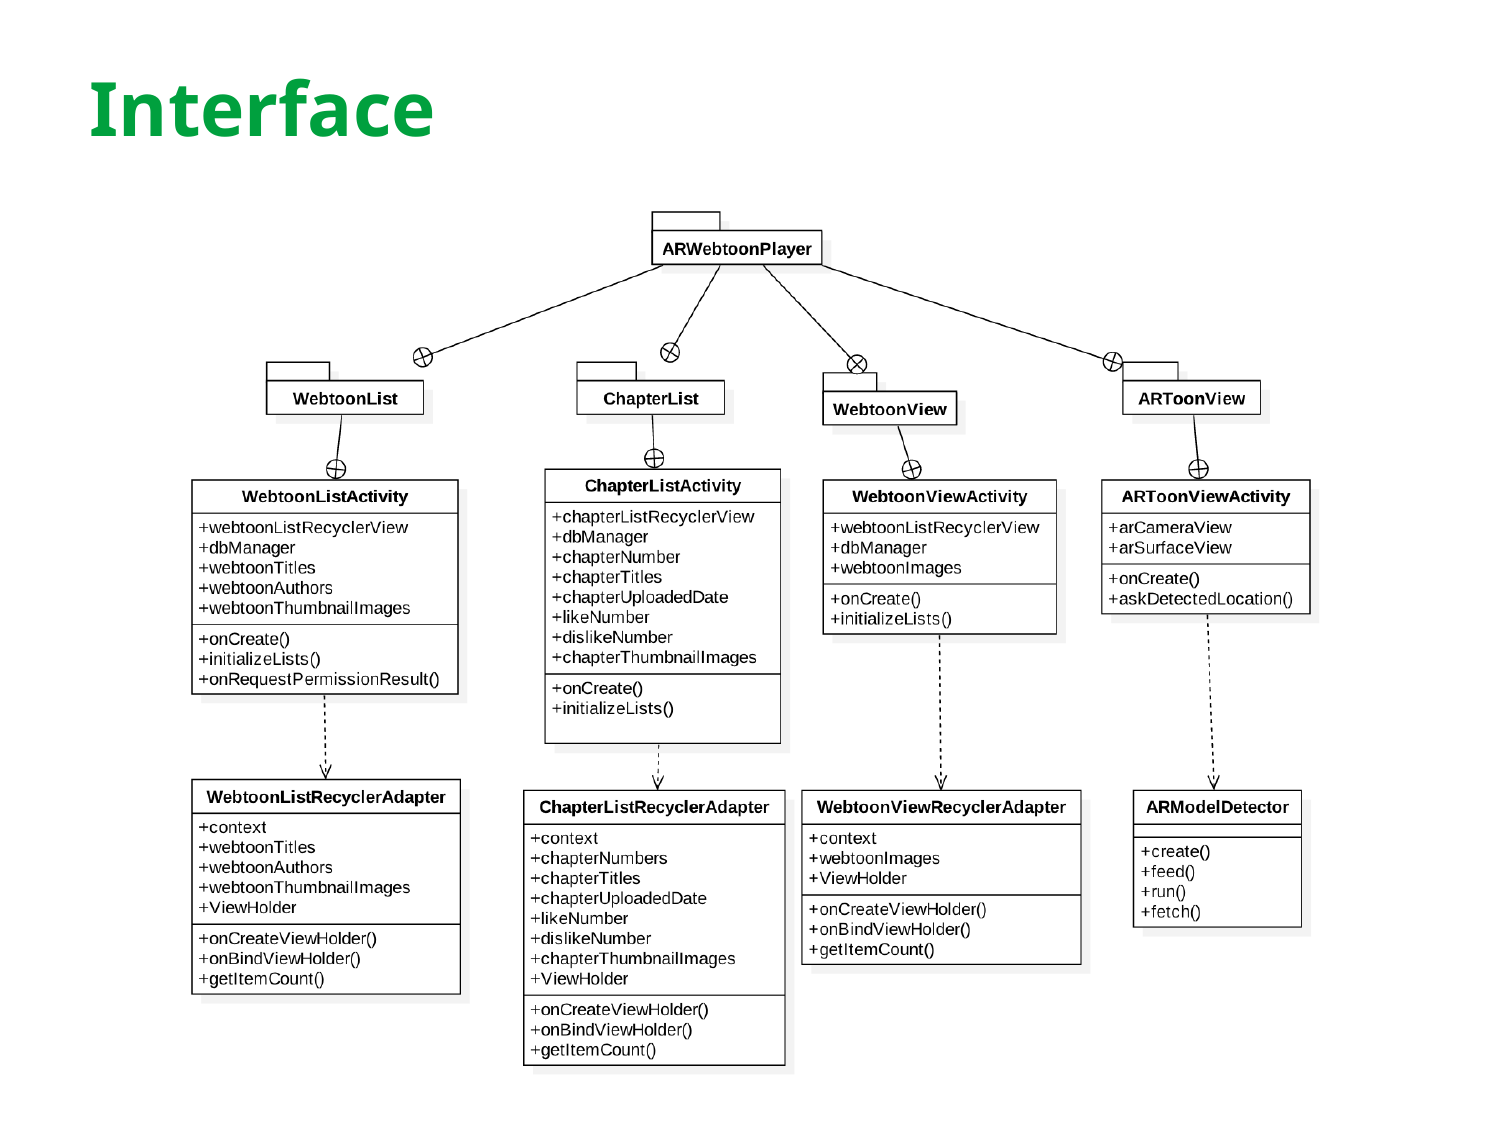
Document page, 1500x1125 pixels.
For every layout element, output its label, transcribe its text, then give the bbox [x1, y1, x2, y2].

picture [152, 158, 1348, 1098]
title Interface [75, 52, 1425, 159]
